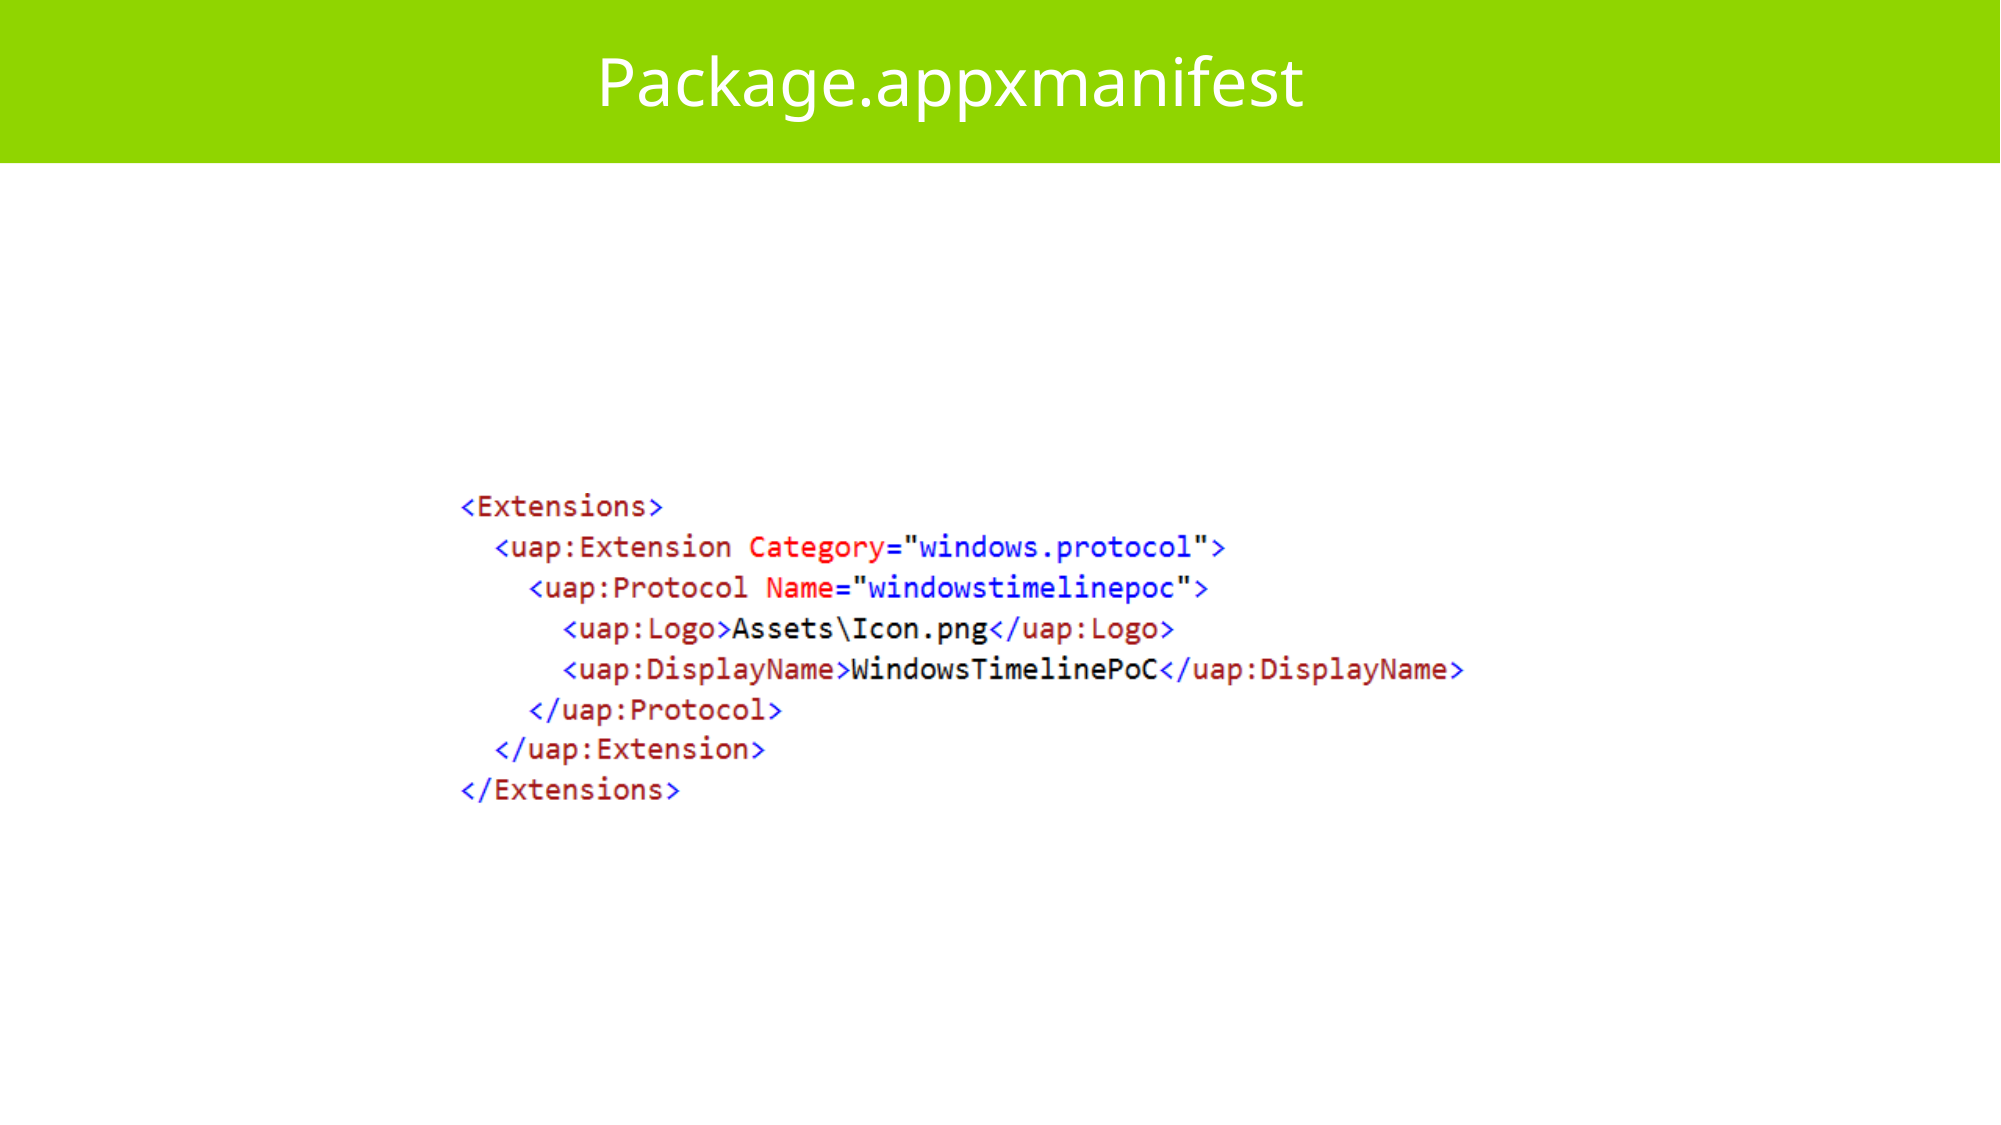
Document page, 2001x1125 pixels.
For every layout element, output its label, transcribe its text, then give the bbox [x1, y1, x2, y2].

picture [459, 493, 1466, 814]
list Package.appxmanifest [251, 41, 1650, 153]
